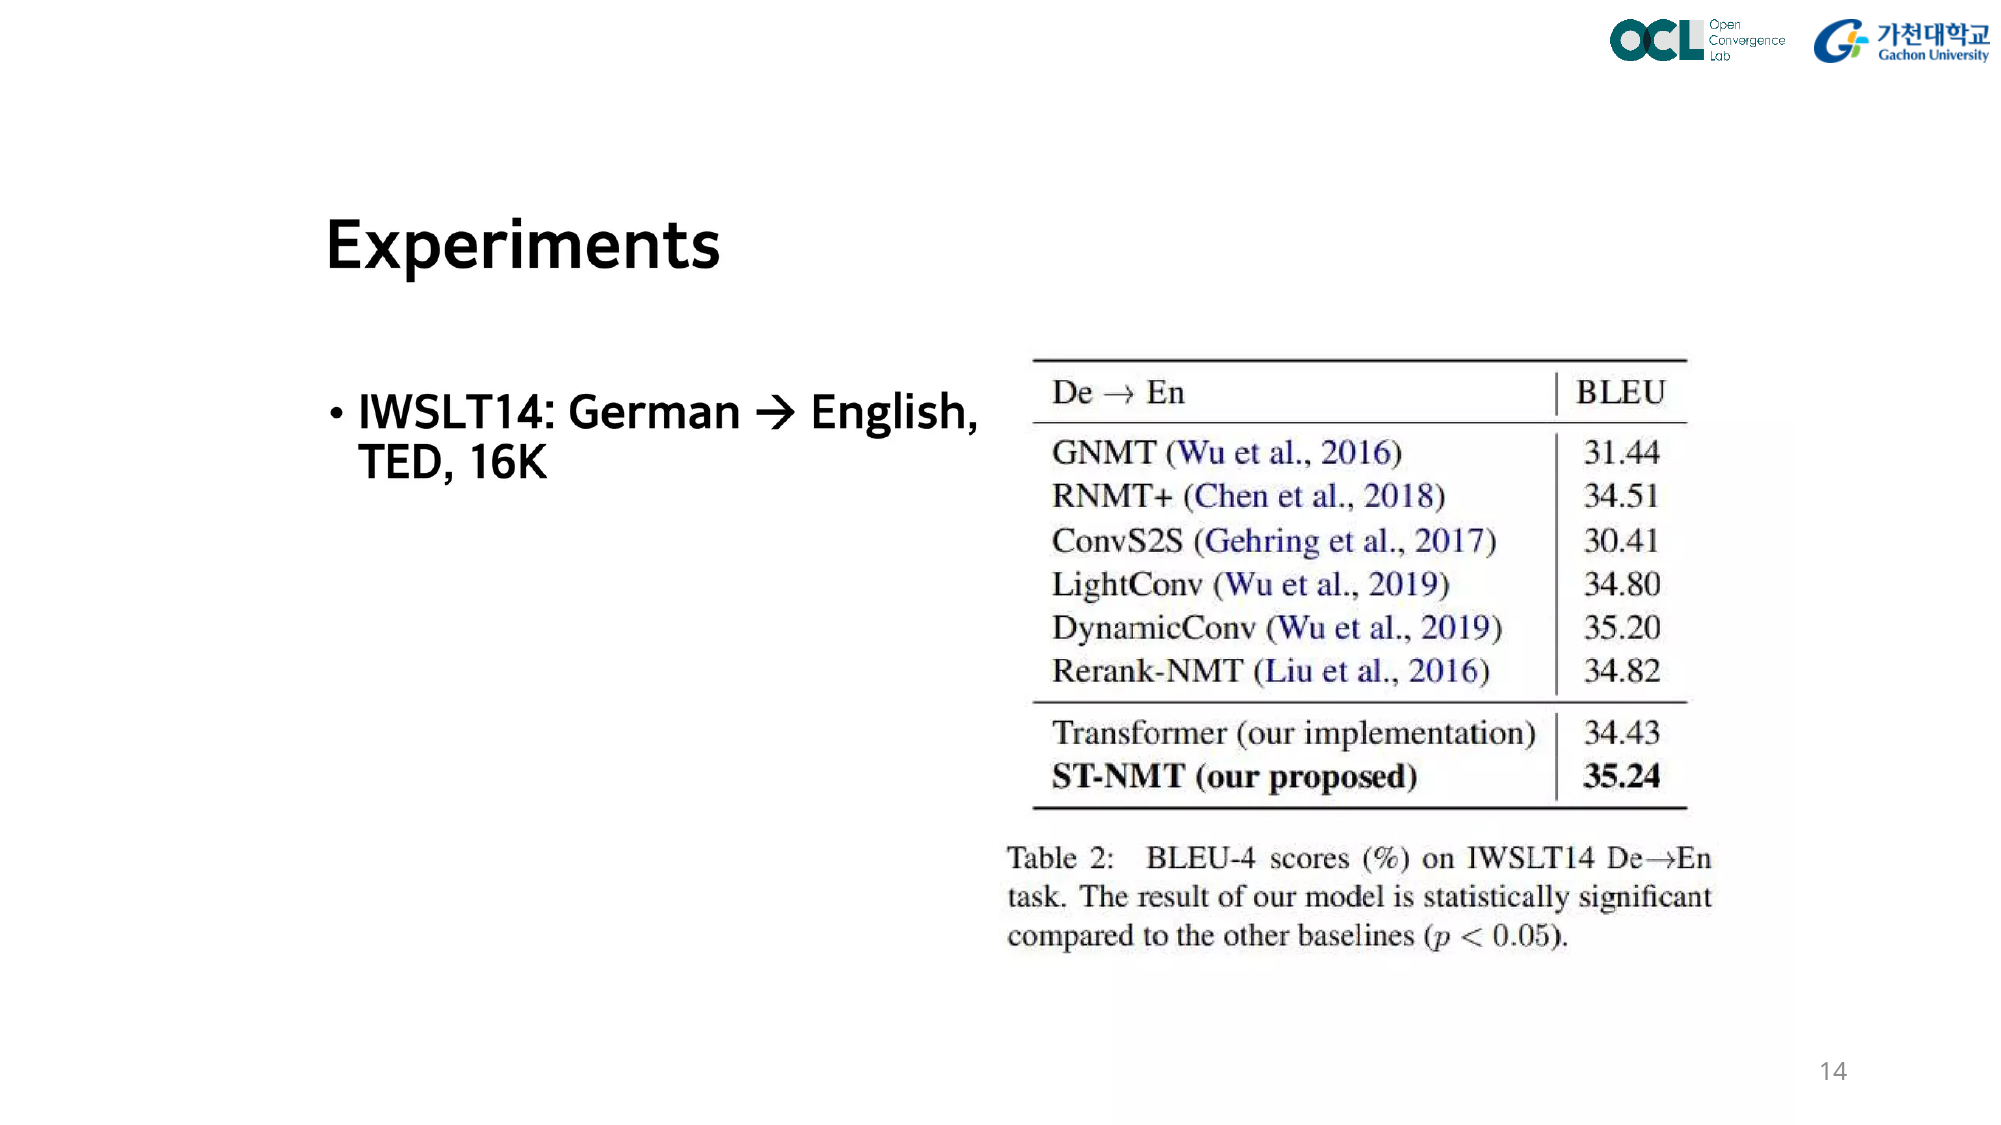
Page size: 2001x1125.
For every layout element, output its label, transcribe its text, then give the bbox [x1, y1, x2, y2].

picture [1814, 19, 1990, 63]
picture [204, 0, 1796, 1125]
slide_number 14 [1796, 1042, 1863, 1103]
